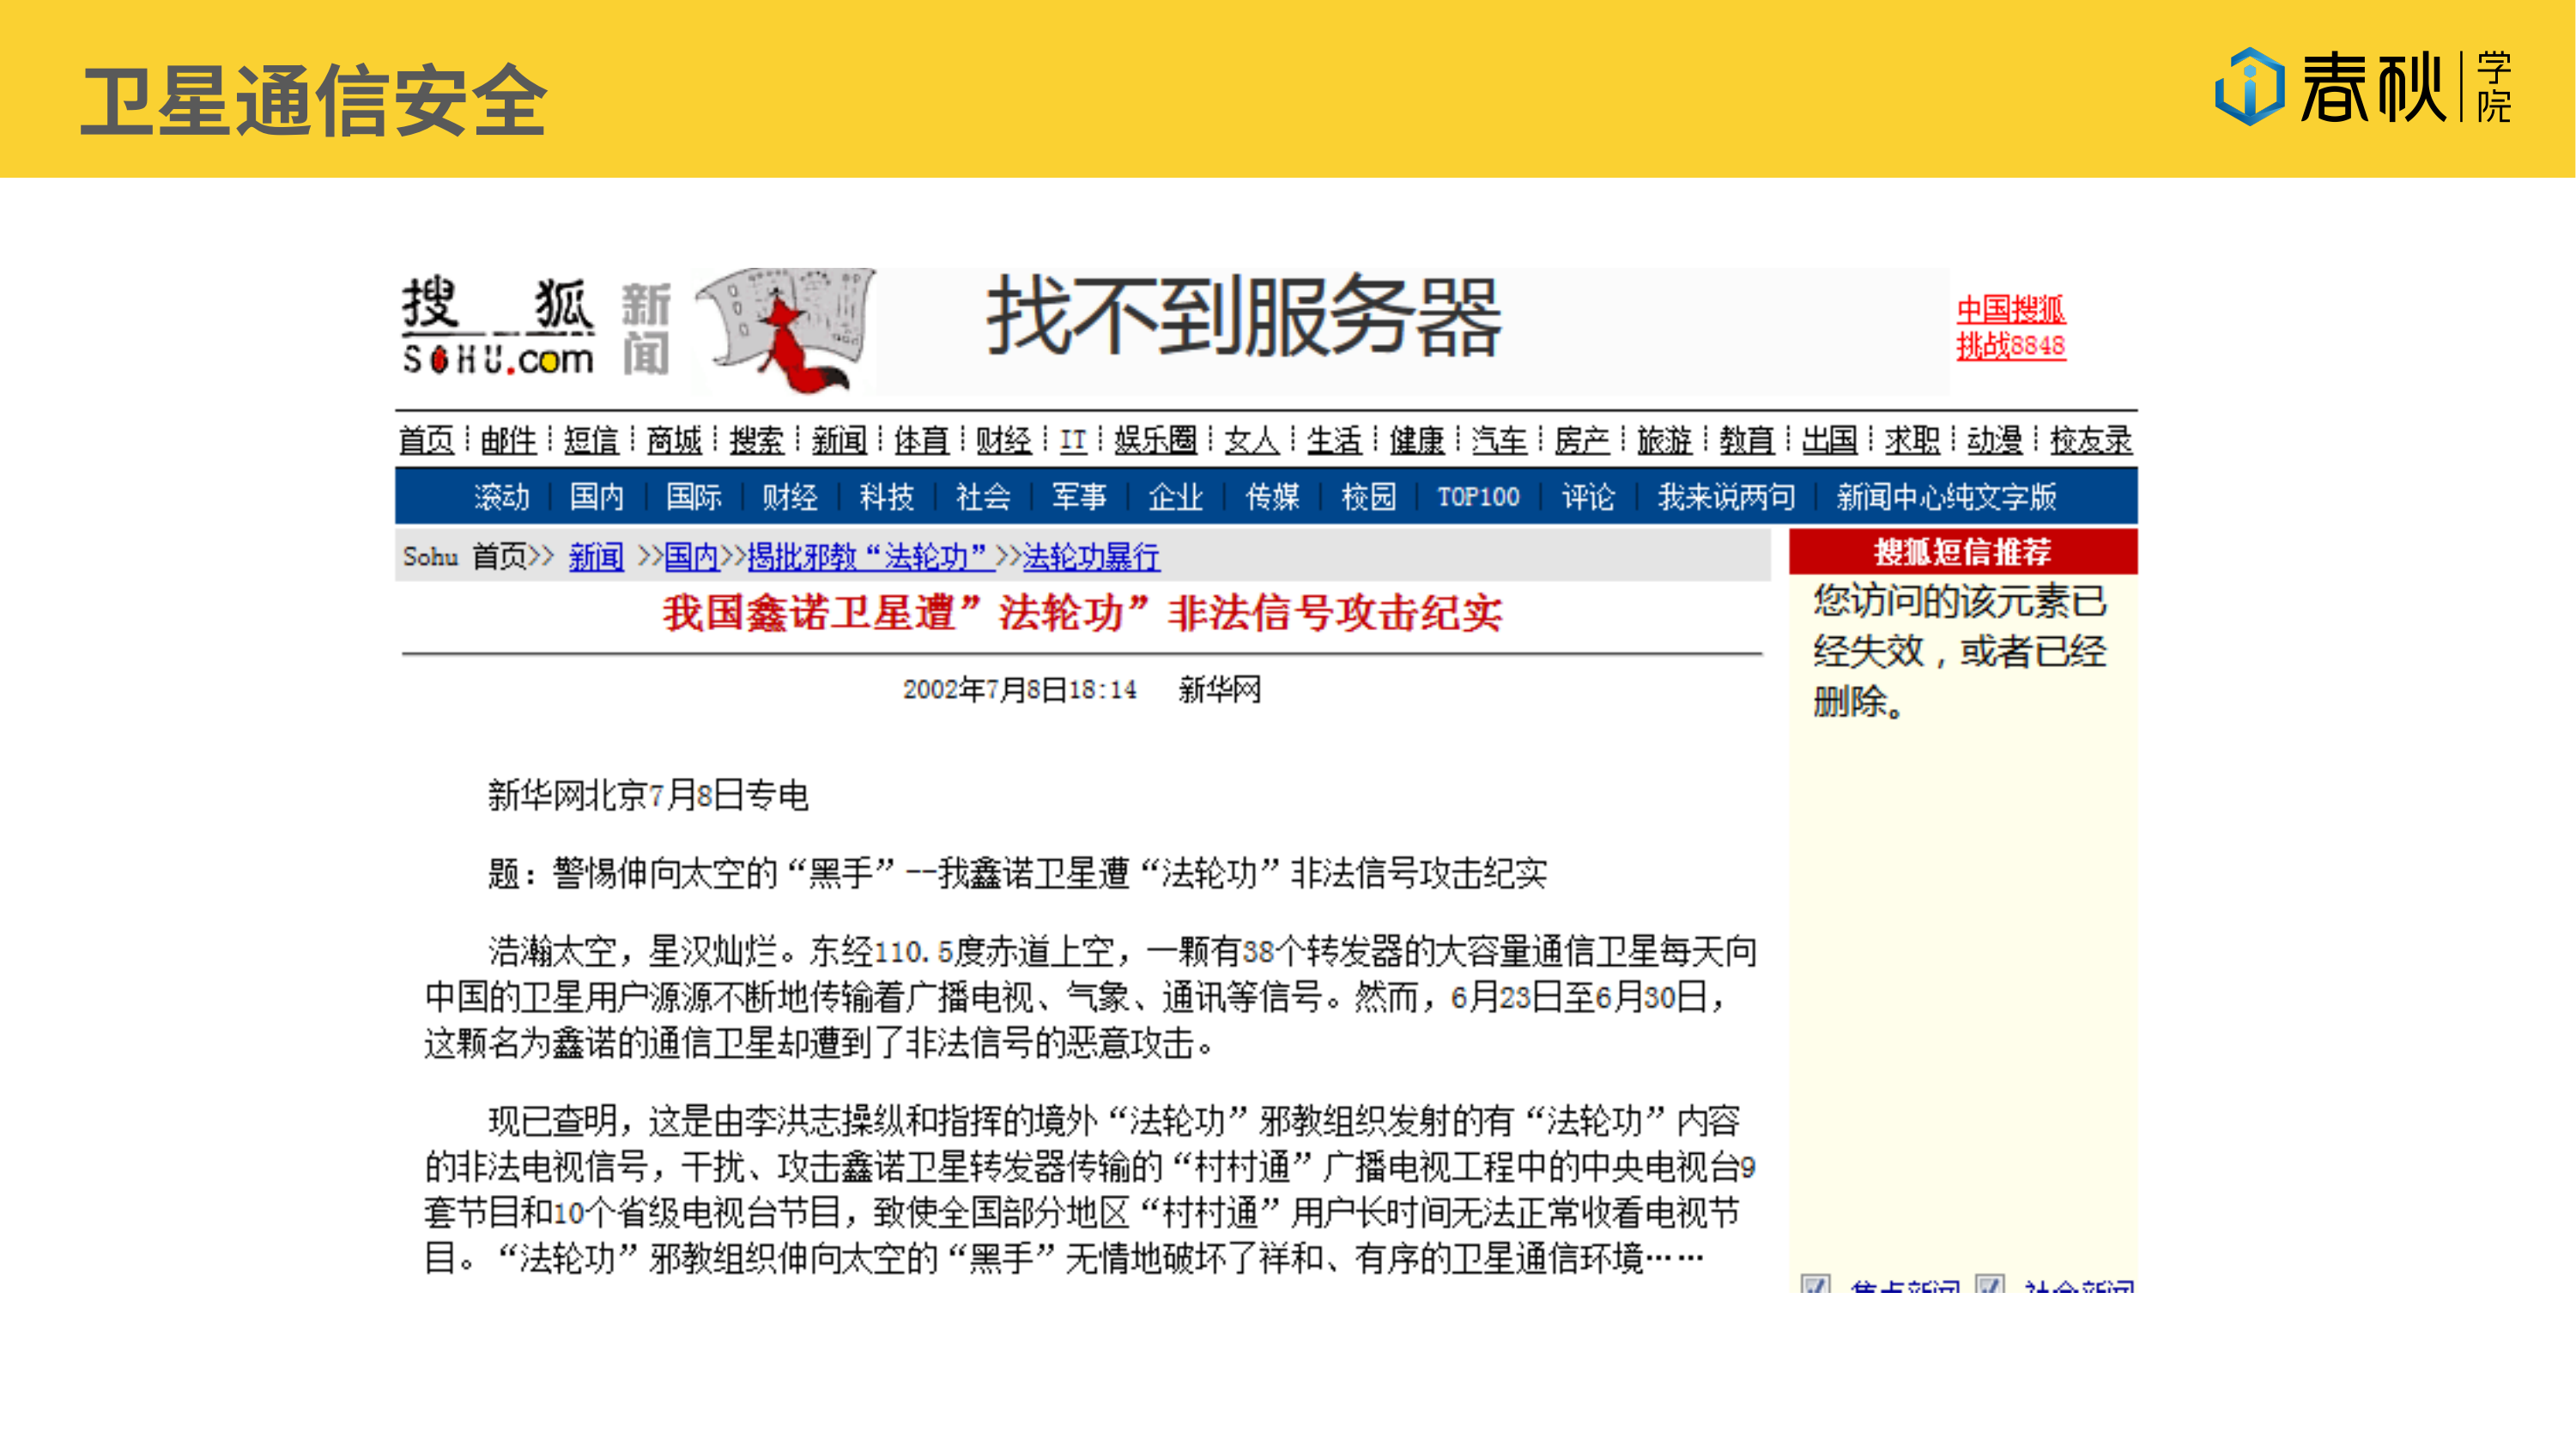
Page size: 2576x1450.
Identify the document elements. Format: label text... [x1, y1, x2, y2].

list 卫星通信安全 [64, 45, 1112, 137]
picture [385, 268, 2185, 1293]
picture [0, 0, 2576, 263]
